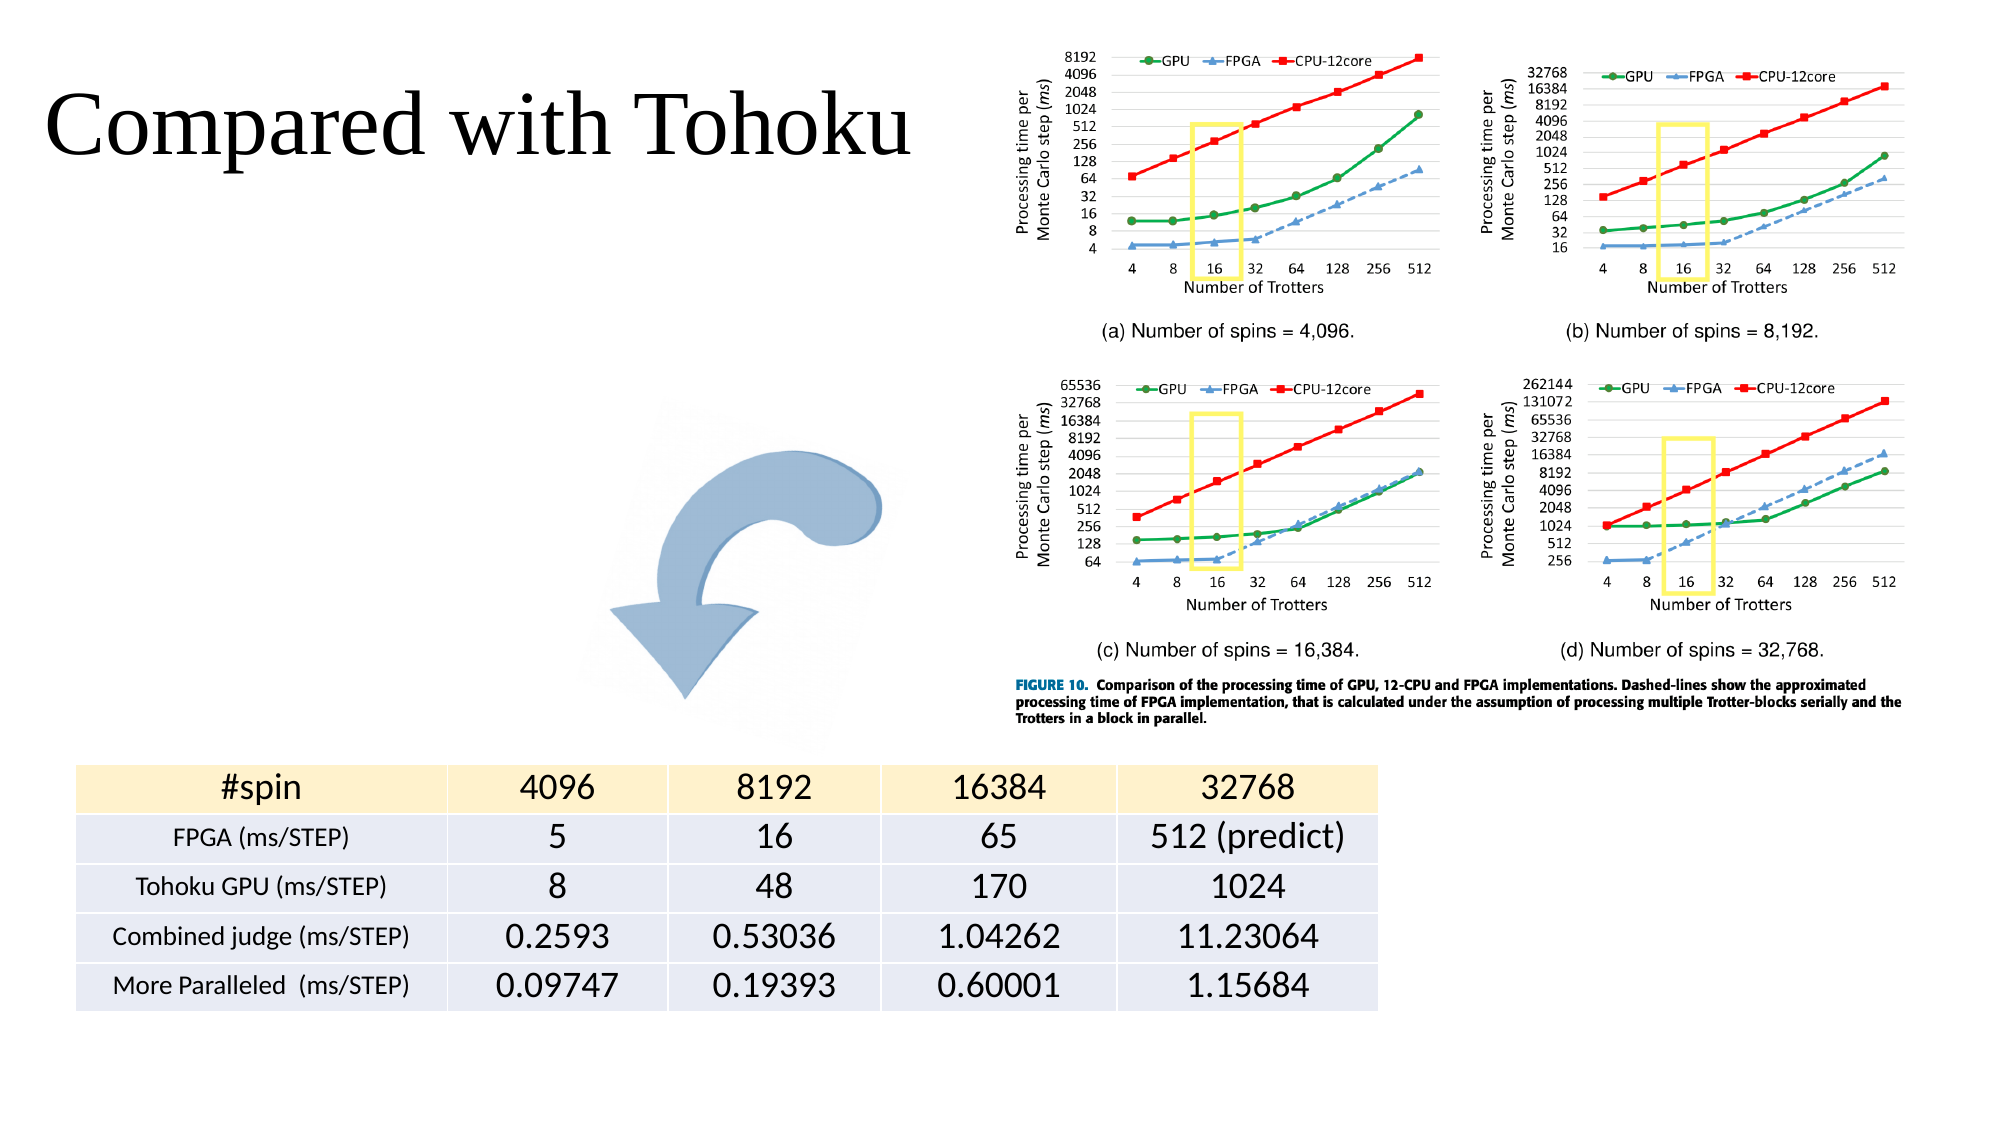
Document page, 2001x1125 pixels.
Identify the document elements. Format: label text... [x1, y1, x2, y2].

table_cell 0.09747 [448, 964, 667, 1011]
table_cell 1.15684 [1118, 964, 1378, 1011]
table_cell FPGA (ms/STEP) [76, 815, 447, 863]
table_cell 65 [882, 815, 1116, 863]
table_cell 11.23064 [1118, 914, 1378, 962]
table_cell More Paralleled (ms/STEP) [76, 964, 447, 1011]
table_header 8192 [669, 765, 880, 813]
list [990, 16, 1927, 749]
table_cell 1.04262 [882, 914, 1116, 962]
table_cell 0.2593 [448, 914, 667, 962]
table_cell 8 [448, 865, 667, 912]
table_cell 170 [882, 865, 1116, 912]
table_header 4096 [448, 765, 667, 813]
table_cell 48 [669, 865, 880, 912]
table_cell Combined judge (ms/STEP) [76, 914, 447, 962]
picture [594, 447, 892, 706]
table_cell 512 (predict) [1118, 815, 1378, 863]
table_cell 1024 [1118, 865, 1378, 912]
title Compared with Tohoku [29, 16, 990, 234]
table_cell 16 [669, 815, 880, 863]
table_cell 0.60001 [882, 964, 1116, 1011]
table_header #spin [76, 765, 447, 813]
table_cell Tohoku GPU (ms/STEP) [76, 865, 447, 912]
table_cell 0.19393 [669, 964, 880, 1011]
table_header 32768 [1118, 765, 1378, 813]
table_header 16384 [882, 765, 1116, 813]
table_cell 5 [448, 815, 667, 863]
table_cell 0.53036 [669, 914, 880, 962]
